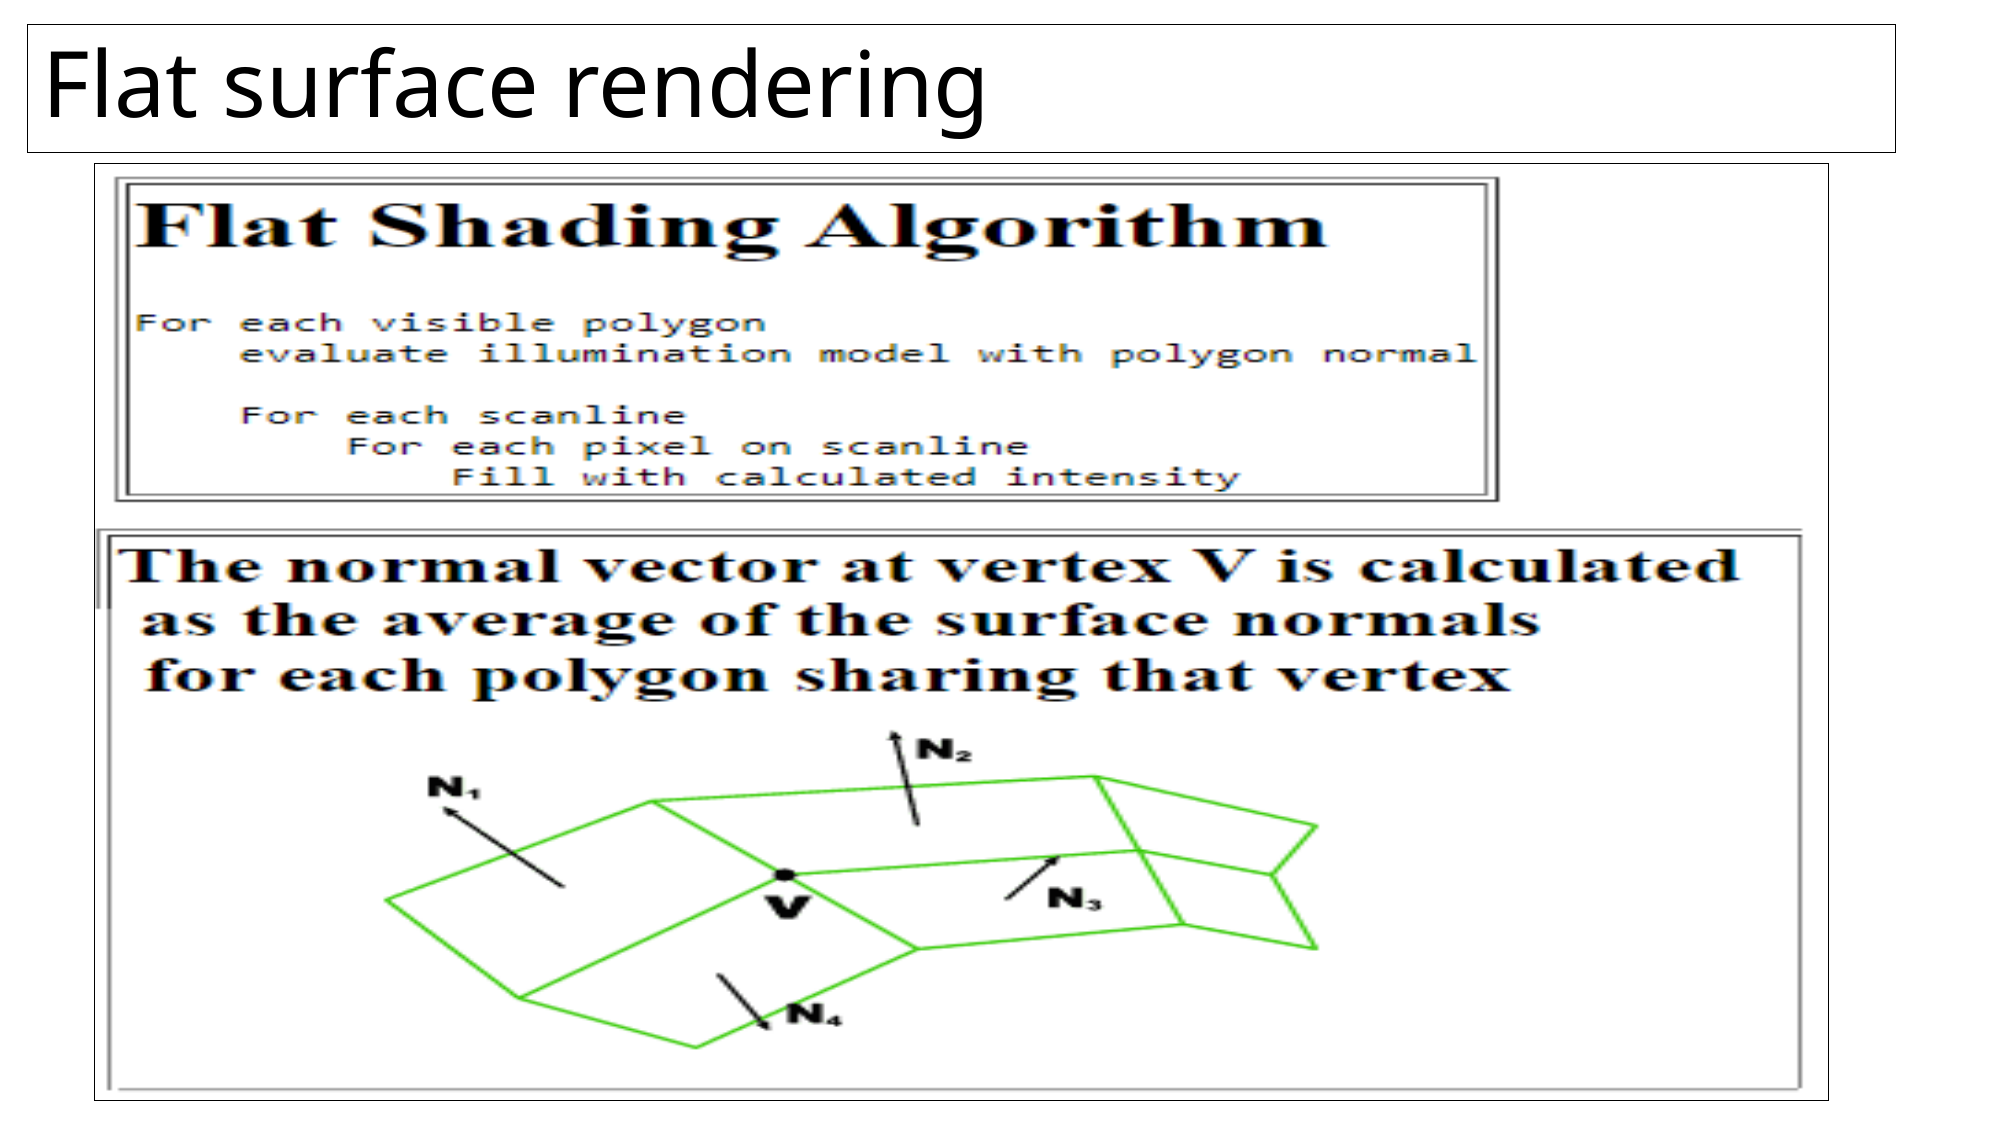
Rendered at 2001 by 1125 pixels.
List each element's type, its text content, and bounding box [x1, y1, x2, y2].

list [94, 163, 1829, 1101]
title Flat surface rendering [27, 24, 1896, 153]
